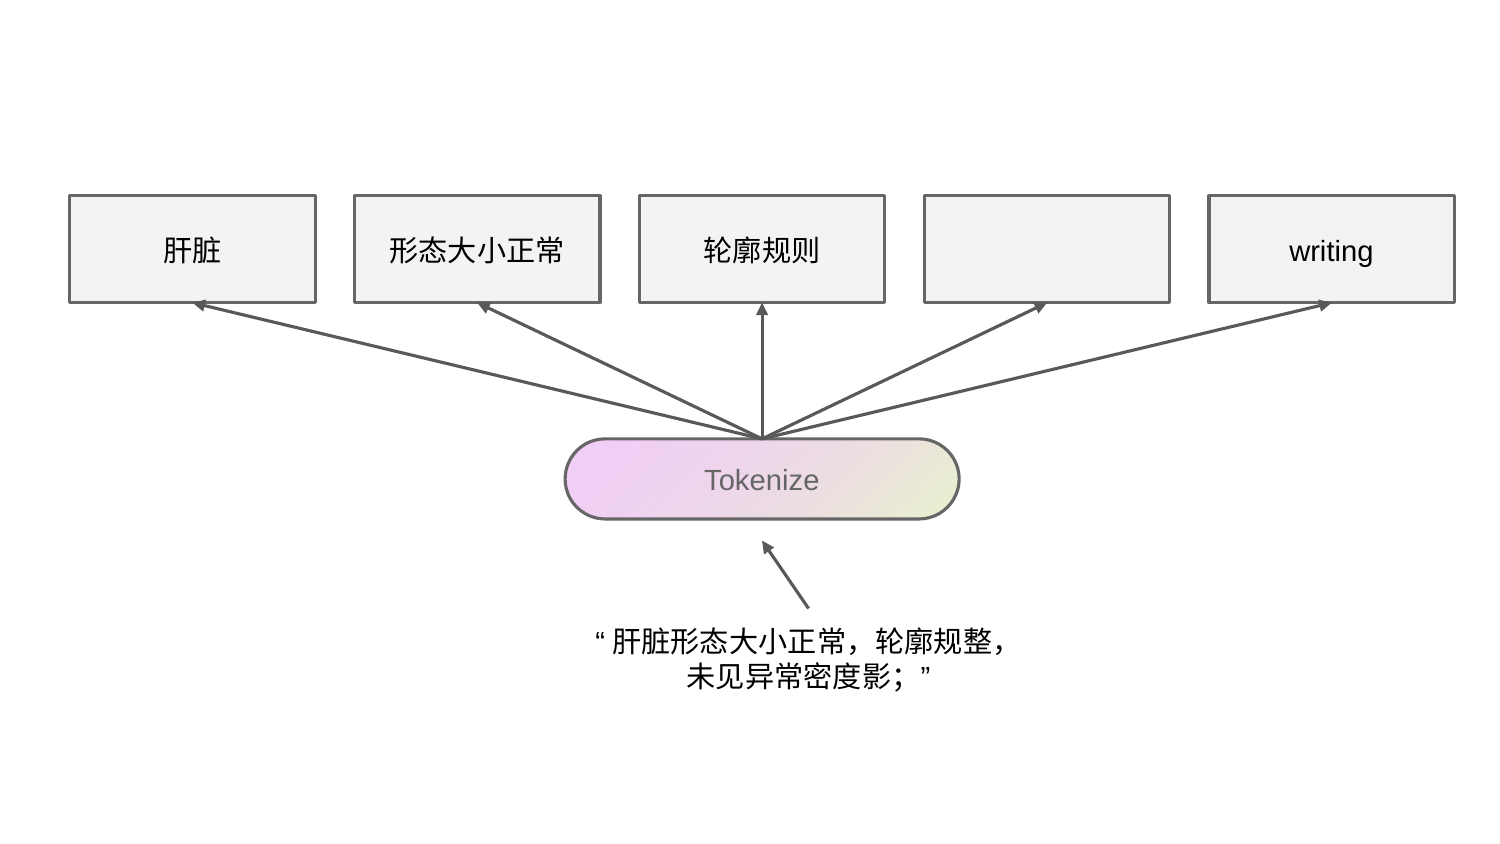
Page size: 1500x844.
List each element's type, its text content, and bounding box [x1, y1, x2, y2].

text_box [192, 302, 763, 439]
text_box “肝脏形态大小正常，轮廓规整，未见异常密度影；” [570, 608, 1047, 677]
text_box 形态大小正常 [354, 195, 601, 301]
text_box Tokenize [565, 447, 960, 519]
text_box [761, 540, 809, 609]
text_box writing [1208, 195, 1455, 303]
text_box 肝脏 [69, 195, 316, 303]
text_box 轮廓规则 [639, 195, 885, 300]
text_box [924, 195, 1170, 301]
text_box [766, 302, 1332, 439]
